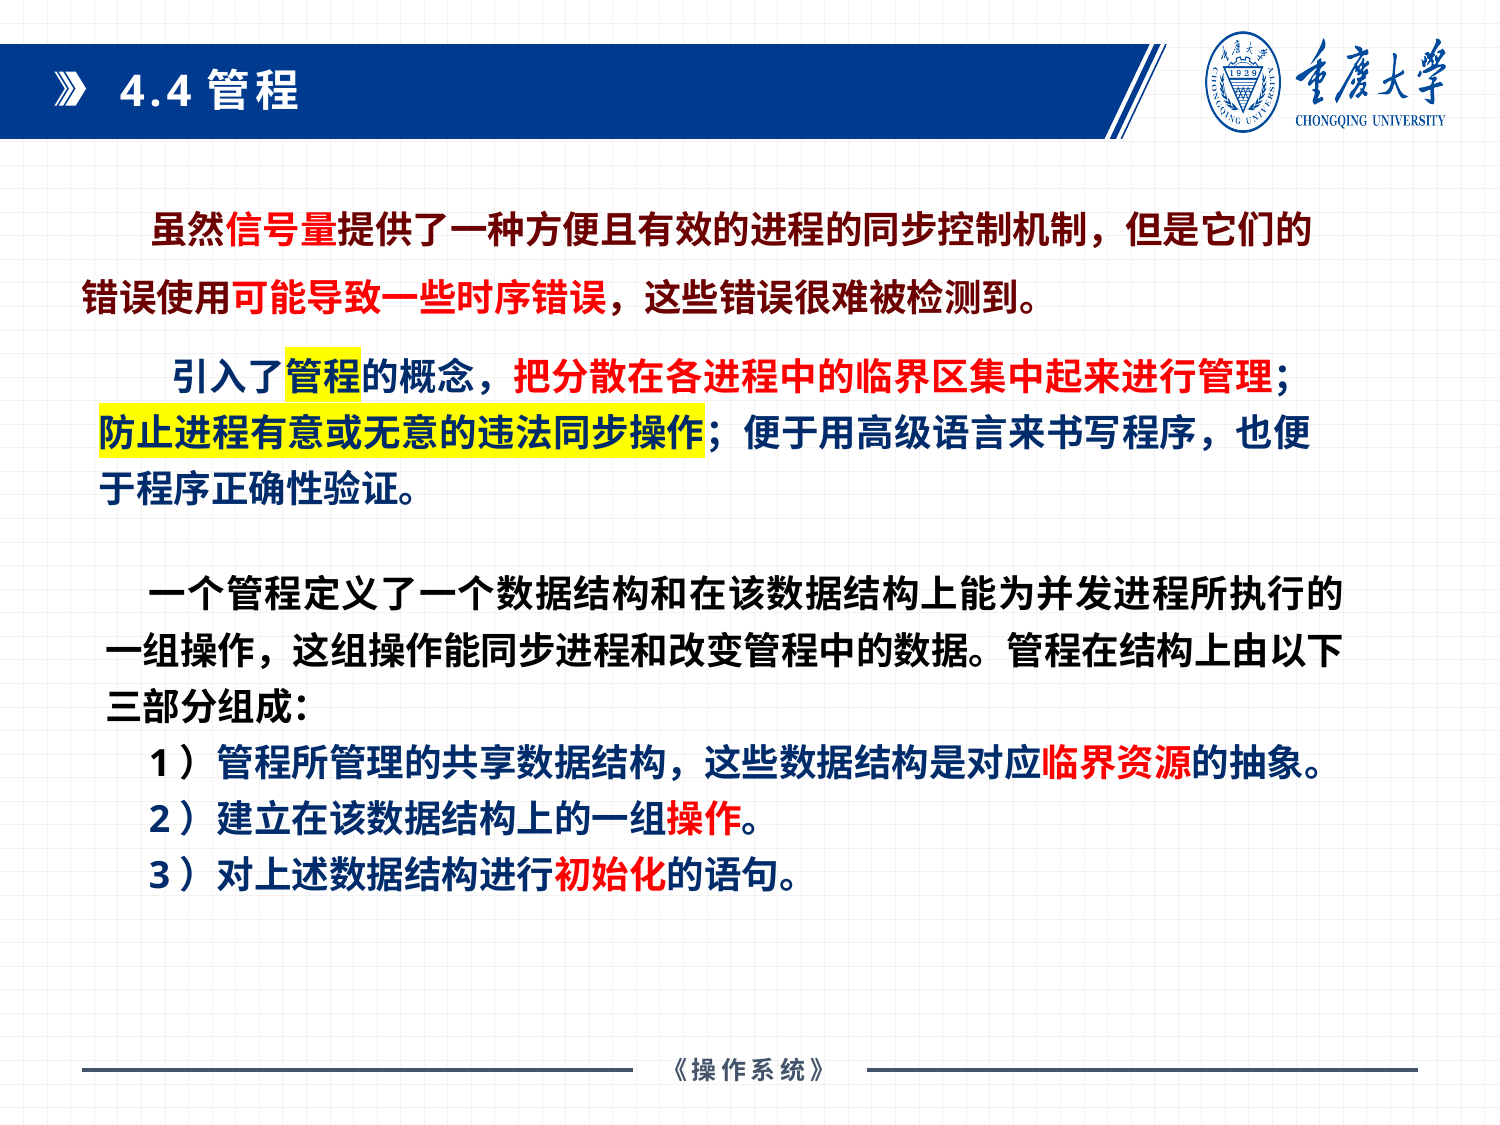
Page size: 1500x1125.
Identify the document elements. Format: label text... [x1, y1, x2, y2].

picture [1205, 31, 1446, 133]
text_box 引入了管程的概念，把分散在各进程中的临界区集中起来进行管理；防止进程有意或无意的违法同步操作；便于用高级语言来书写程序，也便于程序正确性验证。 [83, 334, 1326, 518]
text_box 虽然信号量提供了一种方便且有效的进程的同步控制机制，但是它们的错误使用可能导致一些时序错误，这些错误很难被检测到。 [67, 176, 1359, 327]
text_box 一个管程定义了一个数据结构和在该数据结构上能为并发进程所执行的一组操作，这组操作能同步进程和改变管程中的数据。管程在结构上由以下三部分组成： 1）管程所管理的共享数据结构，这些数据结构是对应临界资源的抽象。 2）建立在该数据结构上的一组操作。 3）对上述数据结构进行初始化的语句。 [90, 551, 1359, 904]
list 4.4管程 [104, 61, 448, 145]
